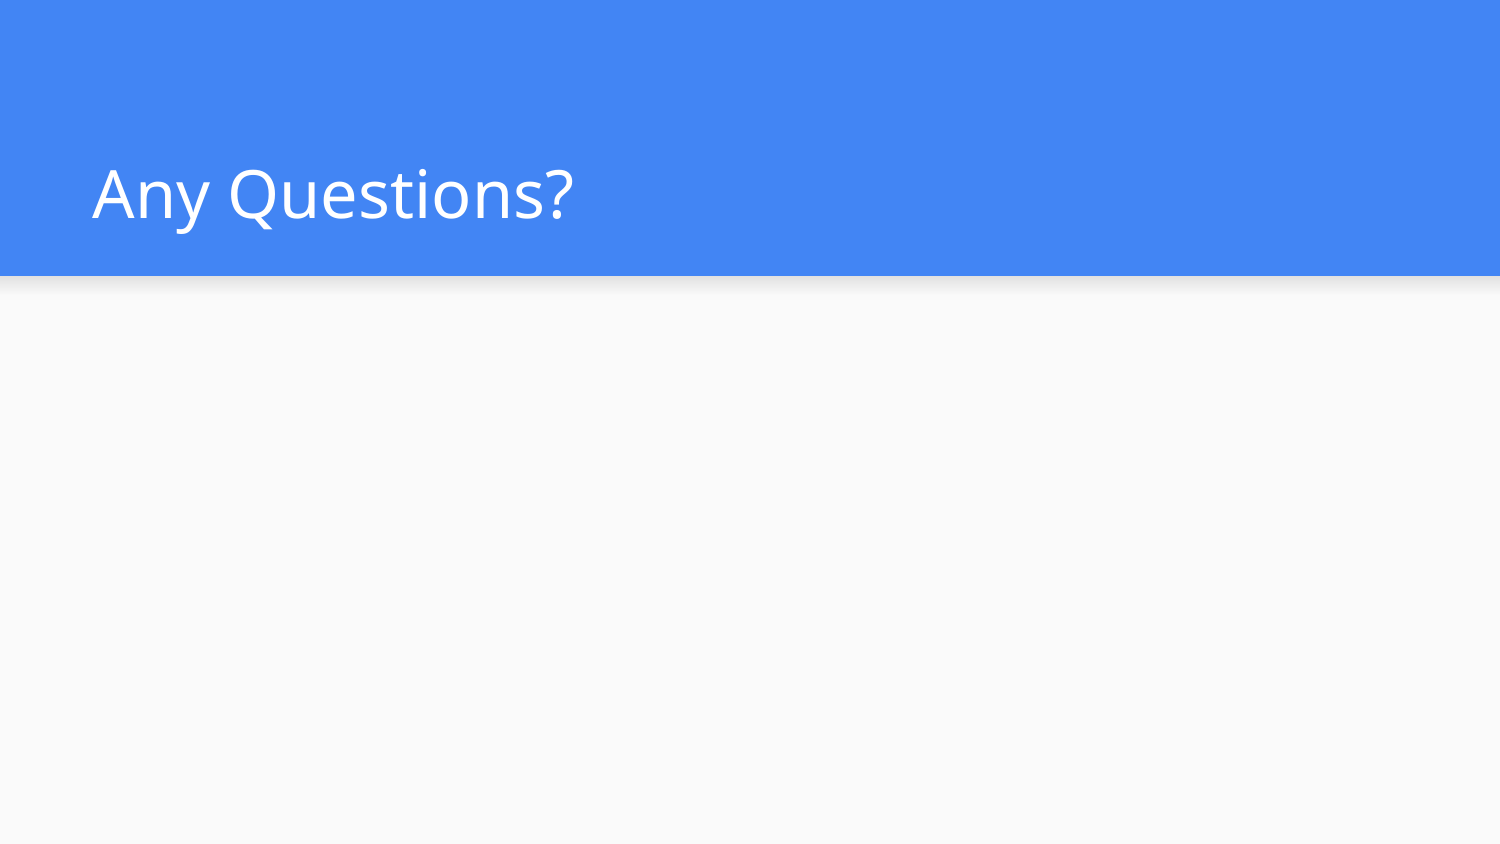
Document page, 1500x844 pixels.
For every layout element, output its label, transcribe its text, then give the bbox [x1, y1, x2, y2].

title Any Questions? [77, 121, 1427, 248]
